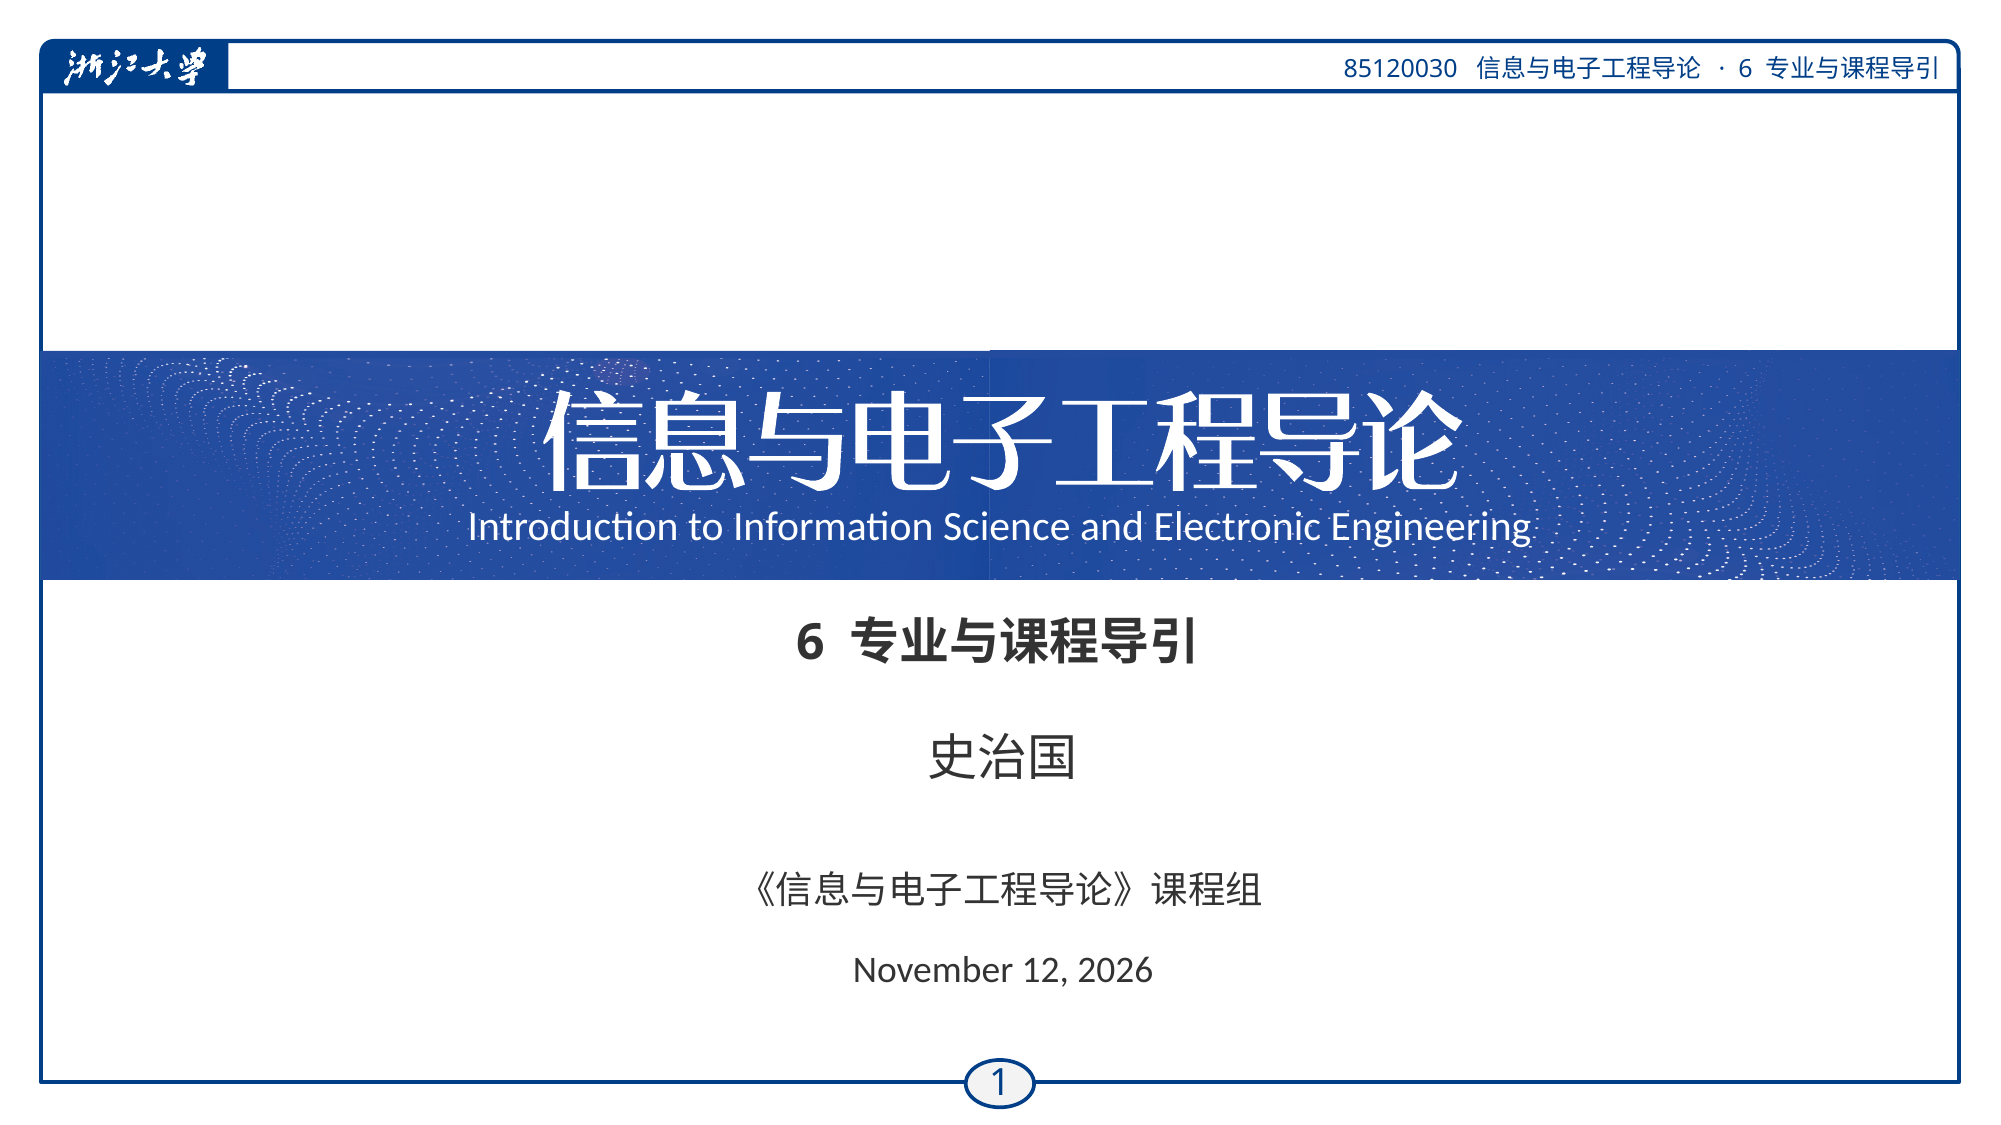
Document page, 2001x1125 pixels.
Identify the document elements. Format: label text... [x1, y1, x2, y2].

picture [55, 39, 215, 91]
subtitle 6 专业与课程导引 [40, 602, 1956, 690]
text_box 史治国 [310, 719, 1695, 792]
